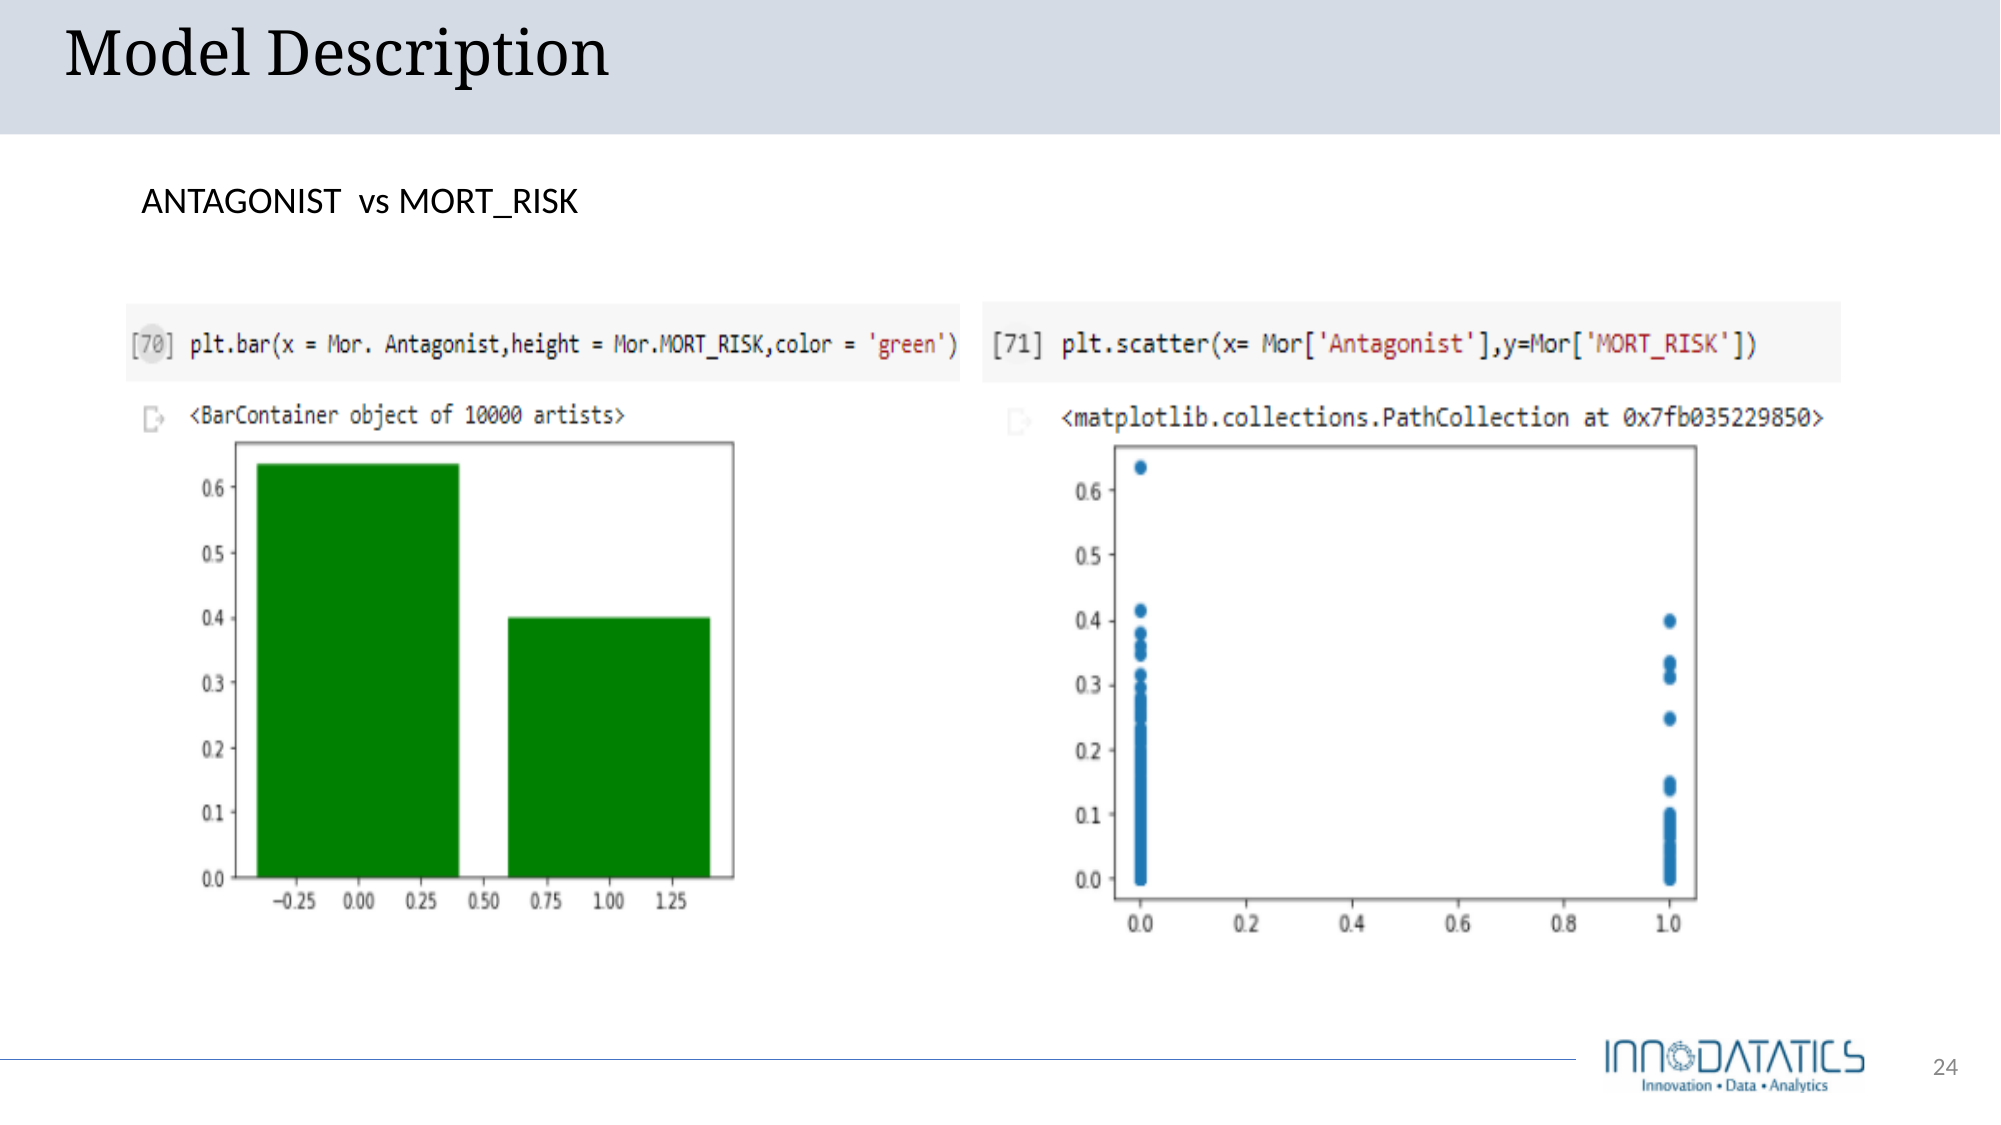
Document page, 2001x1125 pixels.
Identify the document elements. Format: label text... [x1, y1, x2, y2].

picture [1603, 1038, 1865, 1093]
picture [126, 300, 961, 965]
title Model Description [49, 0, 1763, 157]
slide_number ‹#› [1909, 1041, 1974, 1090]
picture [981, 300, 1841, 965]
text_box ANTAGONIST vs MORT_RISK [126, 168, 804, 229]
